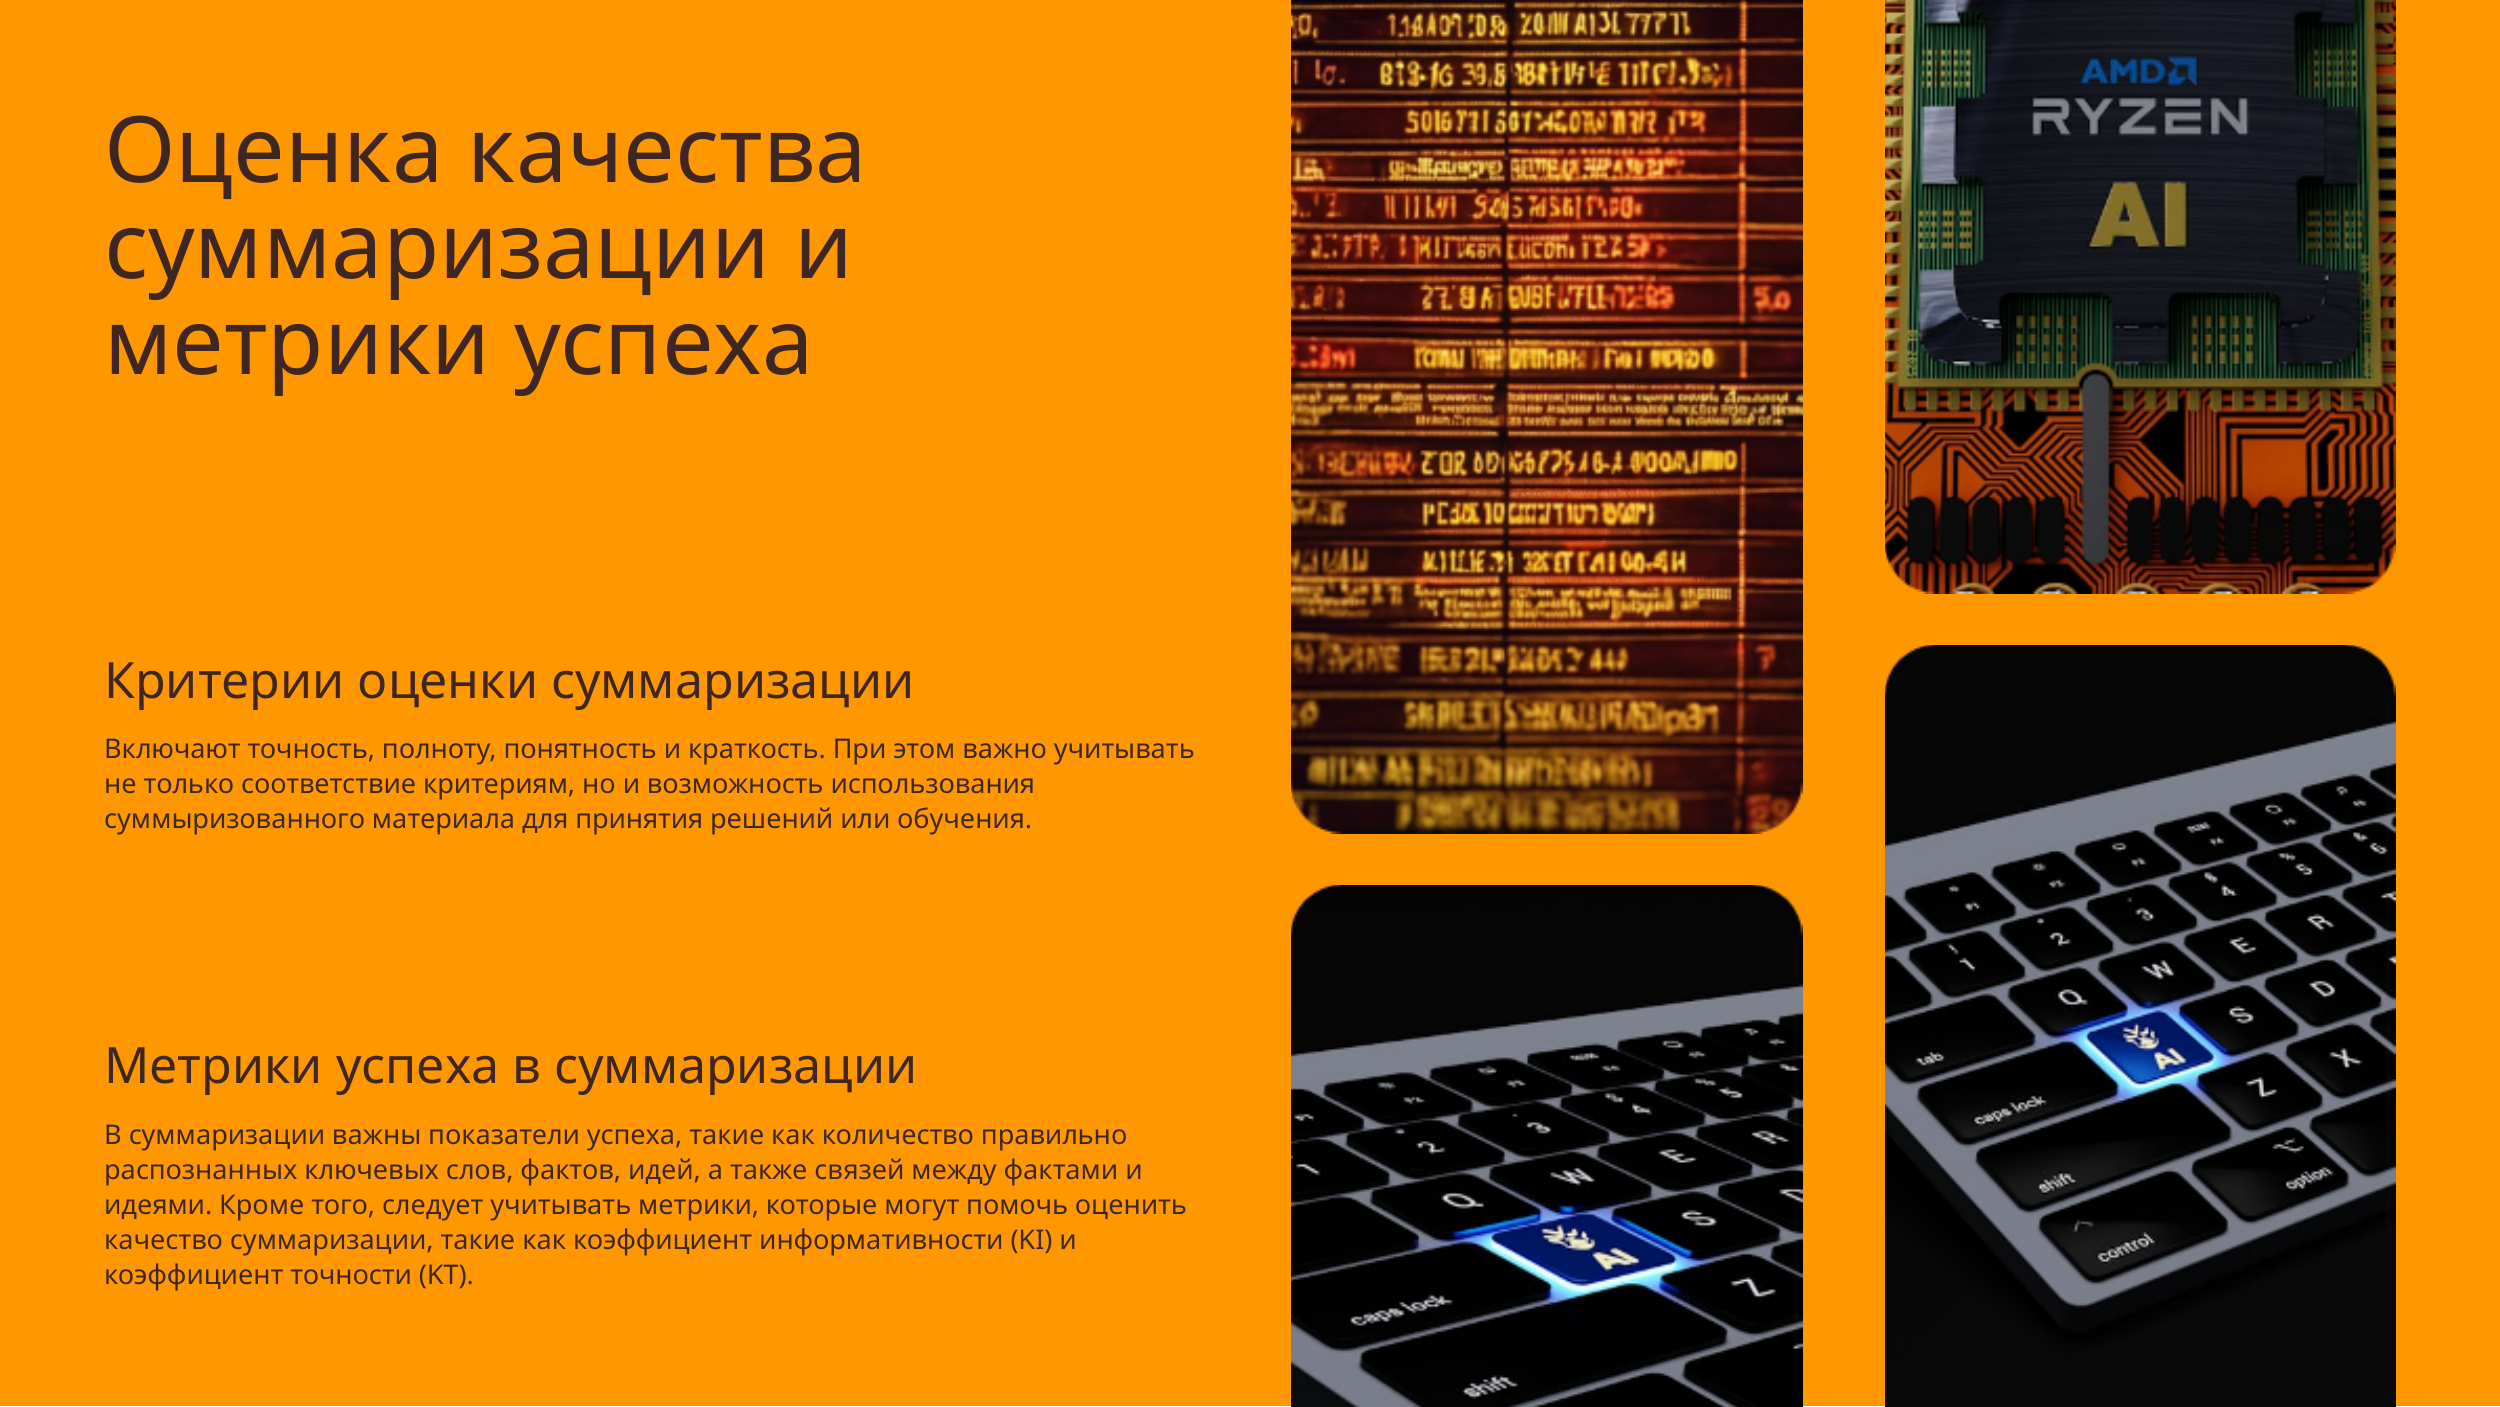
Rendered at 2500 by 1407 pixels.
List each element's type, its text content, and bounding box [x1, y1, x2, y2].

picture [1291, 885, 1803, 1407]
text_box Оценка качества суммаризации и метрики успеха [104, 104, 1209, 393]
picture [1885, 0, 2396, 594]
picture [1885, 645, 2396, 1407]
text_box В суммаризации важны показатели успеха, такие как количество правильно распознанных ключевых слов, фактов, идей, а также связей между фактами и идеями. Кроме того, следует учитывать метрики, которые могут помочь оценить качество суммаризации, такие как коэффициент информативности (KI) и коэффициент точности (KT). [104, 1114, 1209, 1290]
picture [1291, 0, 1803, 834]
text_box Включают точность, полноту, понятность и краткость. При этом важно учитывать не только соответствие критериям, но и возможность использования суммыризованного материала для принятия решений или обучения. [104, 729, 1209, 835]
text_box Критерии оценки суммаризации [104, 648, 1209, 709]
text_box Метрики успеха в суммаризации [104, 1033, 1209, 1094]
